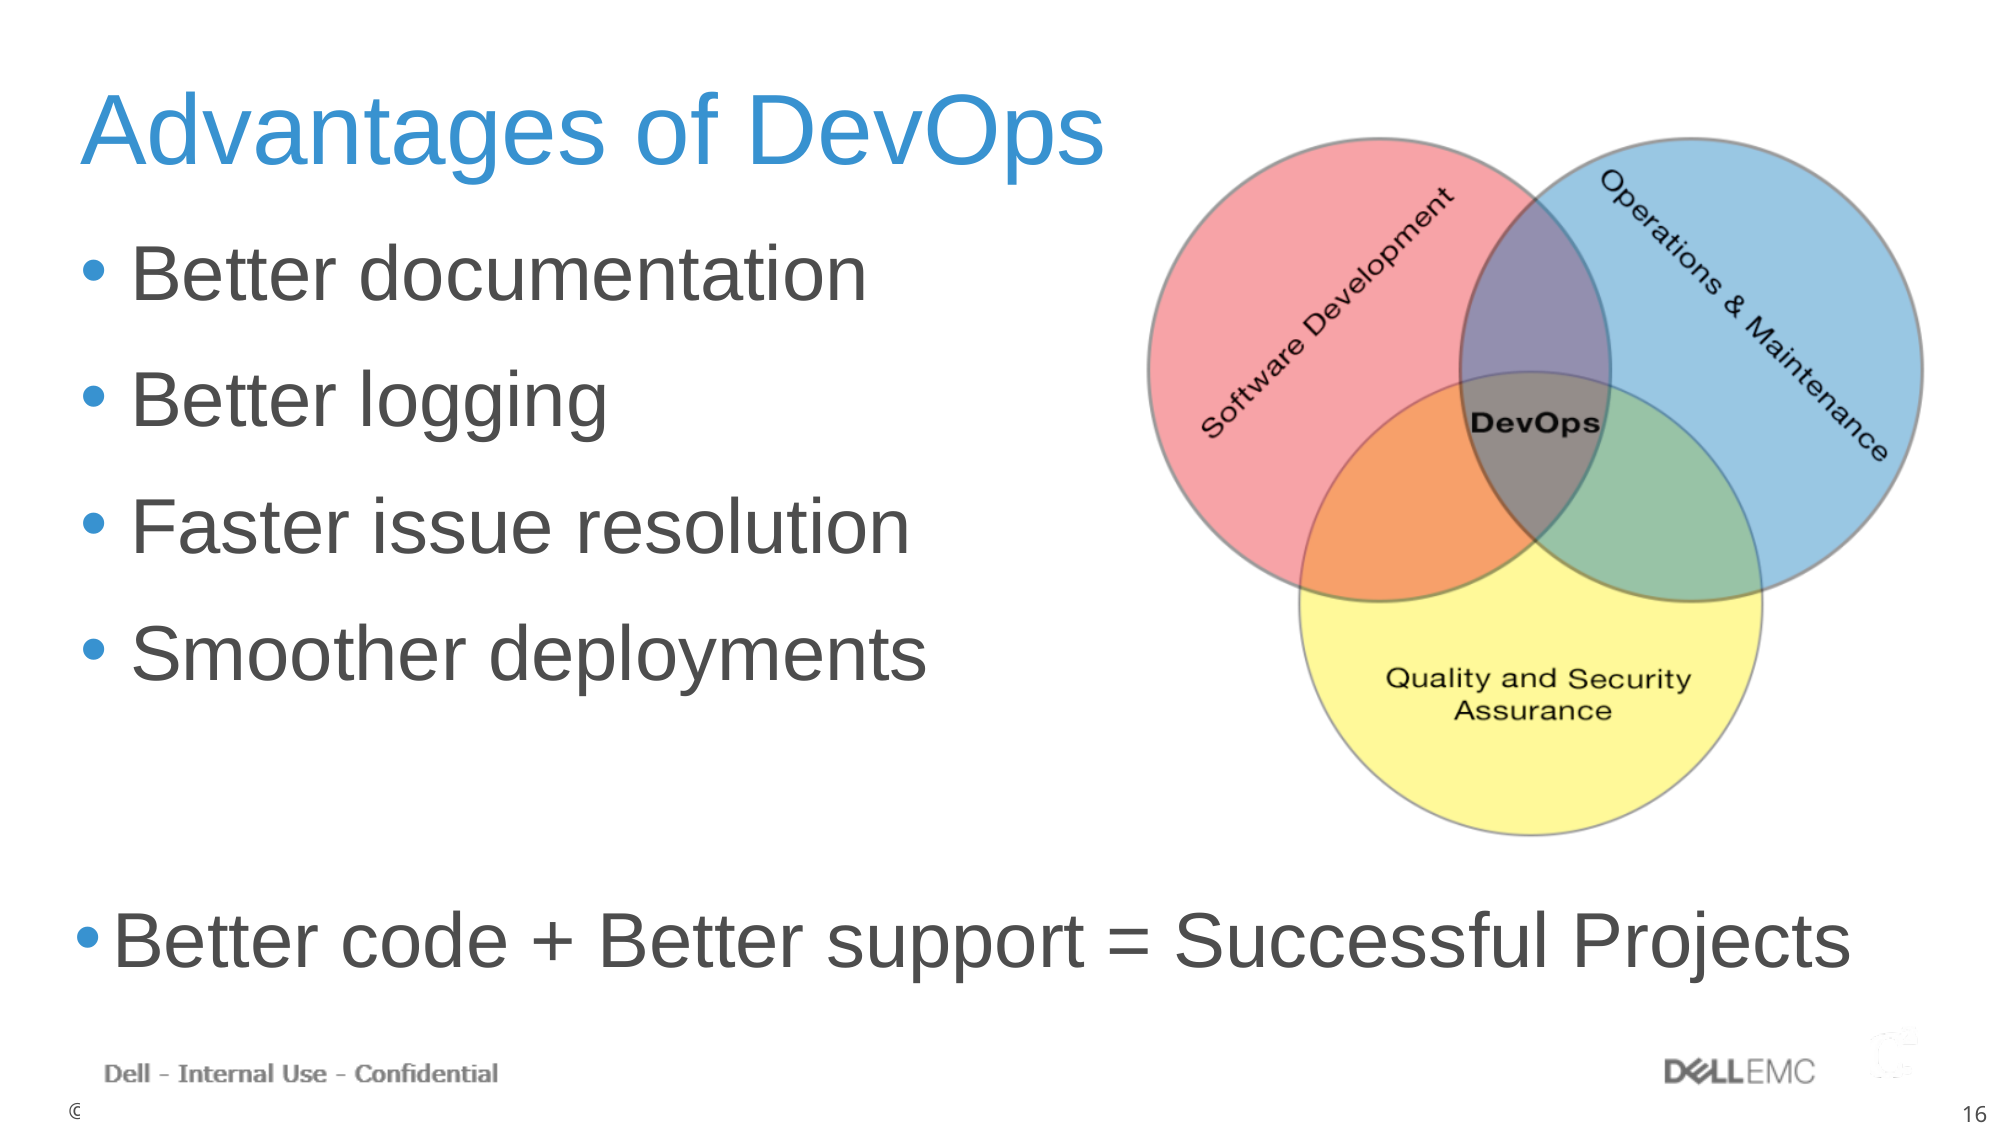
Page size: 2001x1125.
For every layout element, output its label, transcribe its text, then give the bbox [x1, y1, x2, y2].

title Advantages of DevOps [80, 33, 1920, 185]
list Better documentation Better logging Faster issue resolution Smoother deployments [80, 222, 1133, 765]
picture [1138, 135, 1934, 840]
text_box Better code + Better support = Successful Projects [74, 890, 1915, 1029]
picture [80, 1026, 1920, 1125]
